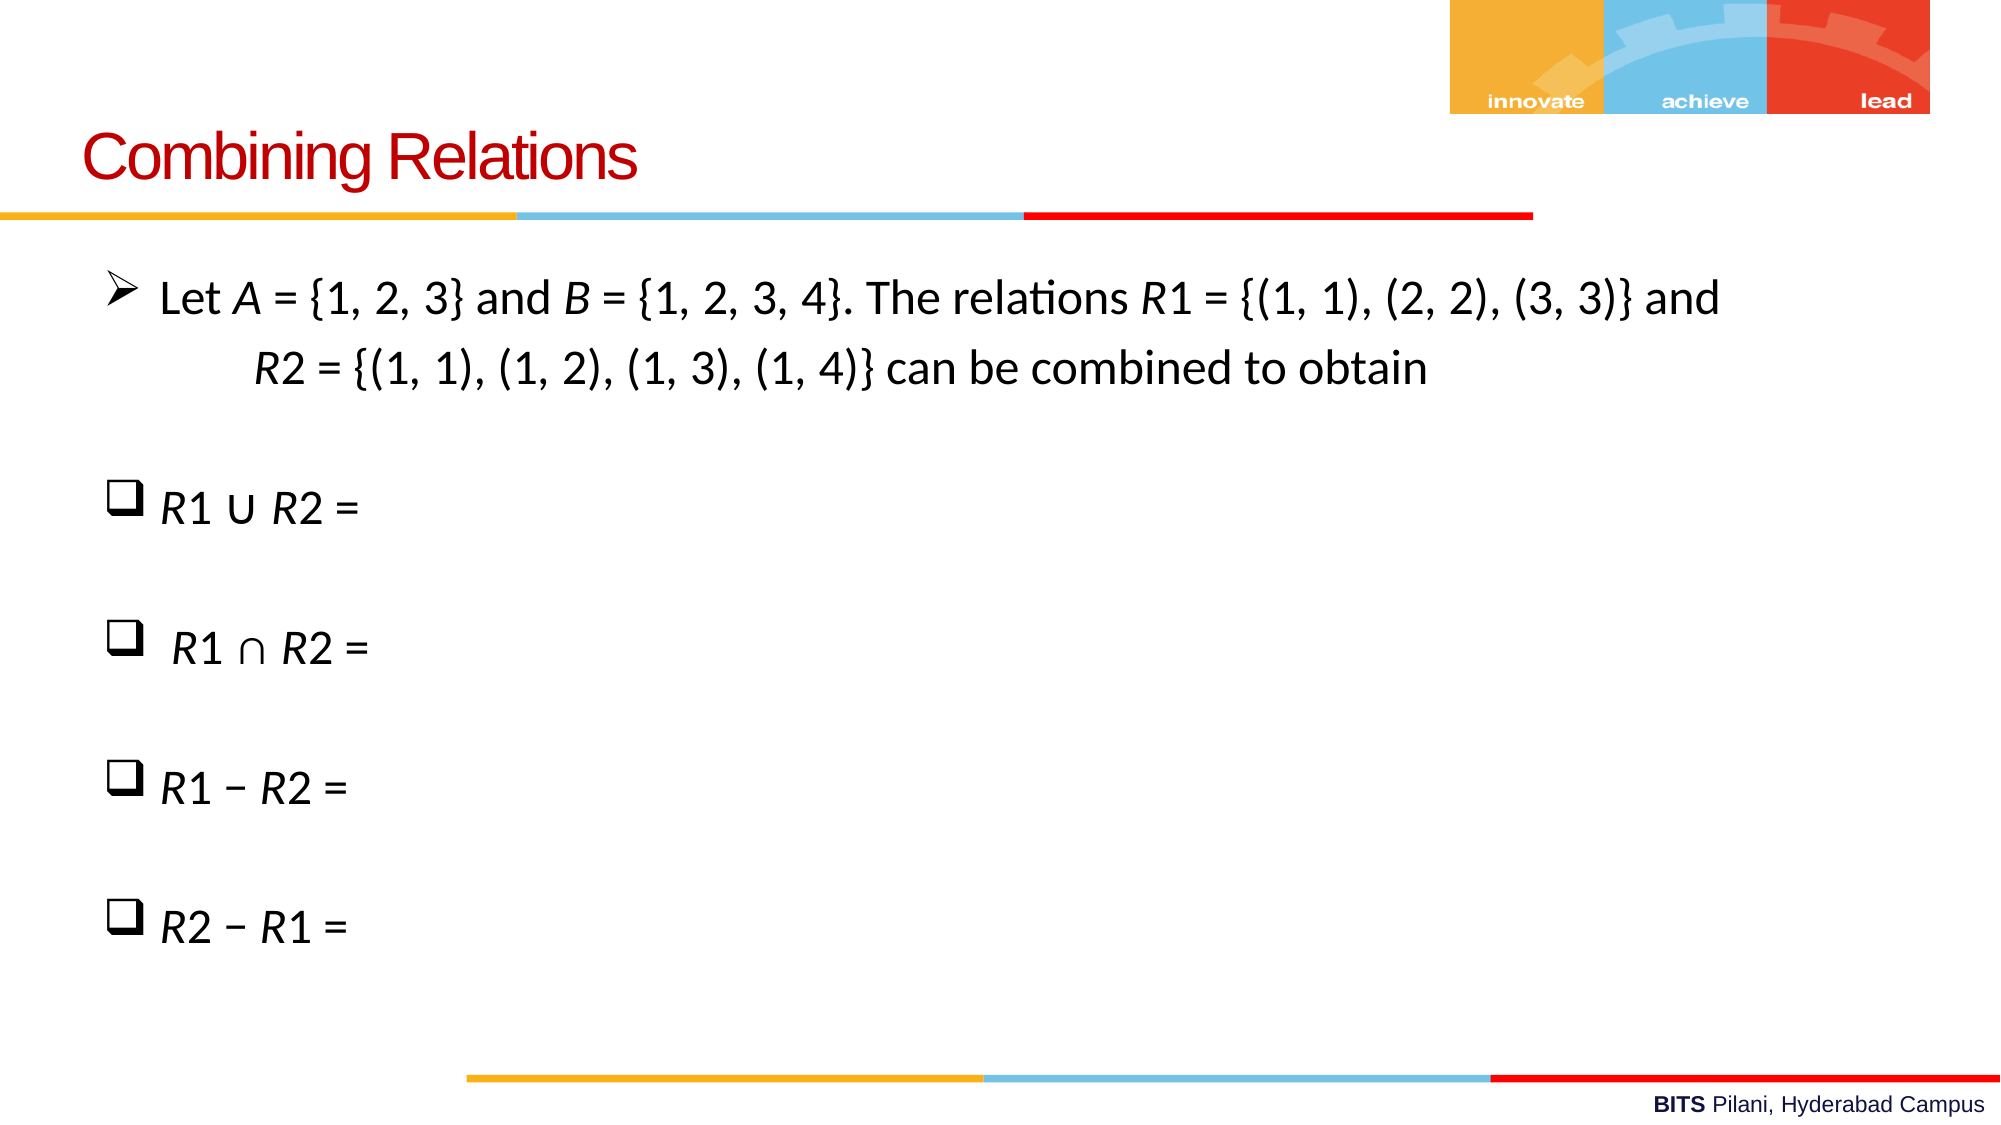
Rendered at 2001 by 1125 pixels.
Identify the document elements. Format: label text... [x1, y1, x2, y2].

list Combining Relations [66, 24, 1450, 213]
text_box Let A = {1, 2, 3} and B = {1, 2, 3, 4}. The relations R1 = {(1, 1), (2, 2), (3, 3)} and R2 = {(1, 1), (1, 2), (1, 3), (1, 4)} can be combined to obtain R1 ∪ R2 = R1 ∩ R2 = R1 − R2 = R2 − R1 = [88, 256, 1914, 1015]
picture [1449, 0, 1930, 114]
